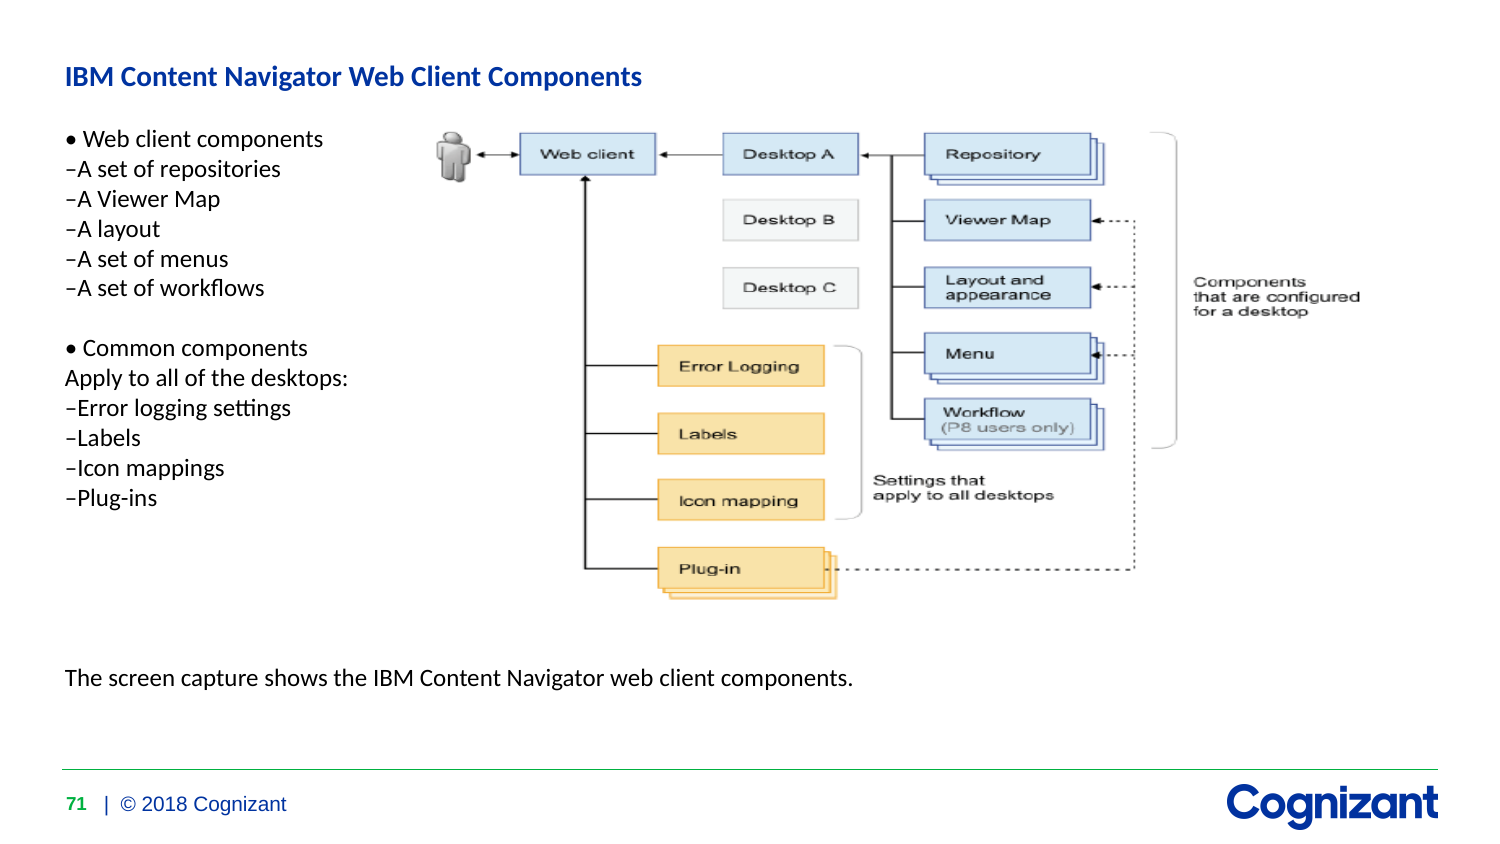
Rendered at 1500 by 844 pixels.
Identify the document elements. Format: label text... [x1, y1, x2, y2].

picture [1227, 784, 1438, 830]
slide_number 71 [66, 790, 104, 817]
picture [432, 120, 1369, 604]
text_box IBM Content Navigator Web Client Components • Web client components –A set of repositories –A Viewer Map –A layout –A set of menus –A set of workflows • Common components Apply to all of the desktops: –Error logging settings –Labels –Icon mappings –Plug-ins The screen capture shows the IBM Content Navigator web client components. [49, 49, 1420, 699]
